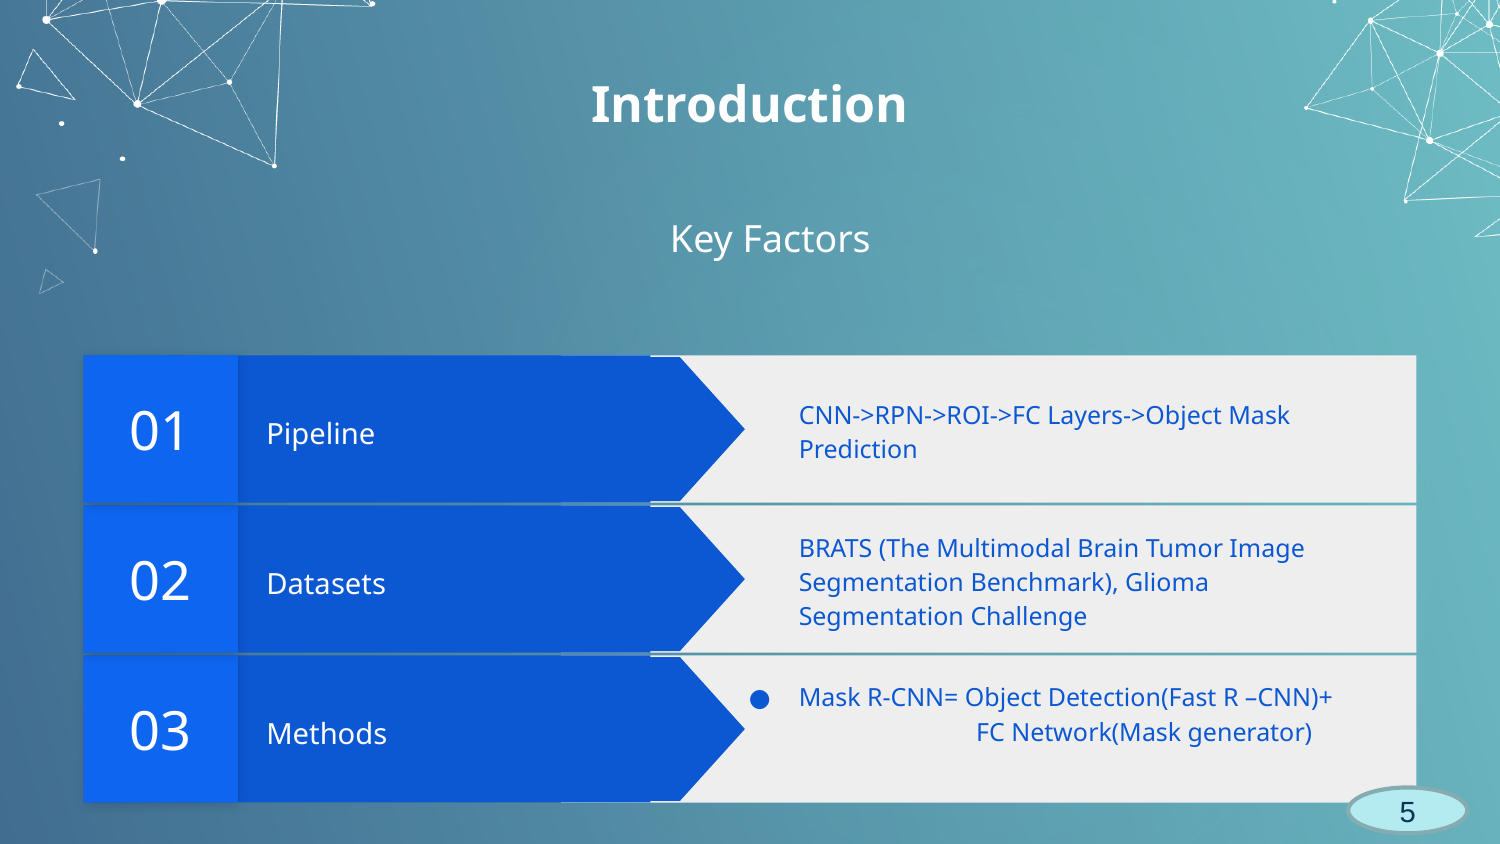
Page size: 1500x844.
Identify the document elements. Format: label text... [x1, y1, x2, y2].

text_box 5 [1346, 786, 1470, 836]
picture [0, 0, 1500, 844]
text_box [83, 355, 1417, 503]
title Introduction [322, 57, 1178, 143]
title Key Factors [342, 200, 1199, 353]
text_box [83, 659, 1417, 803]
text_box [83, 509, 1417, 653]
